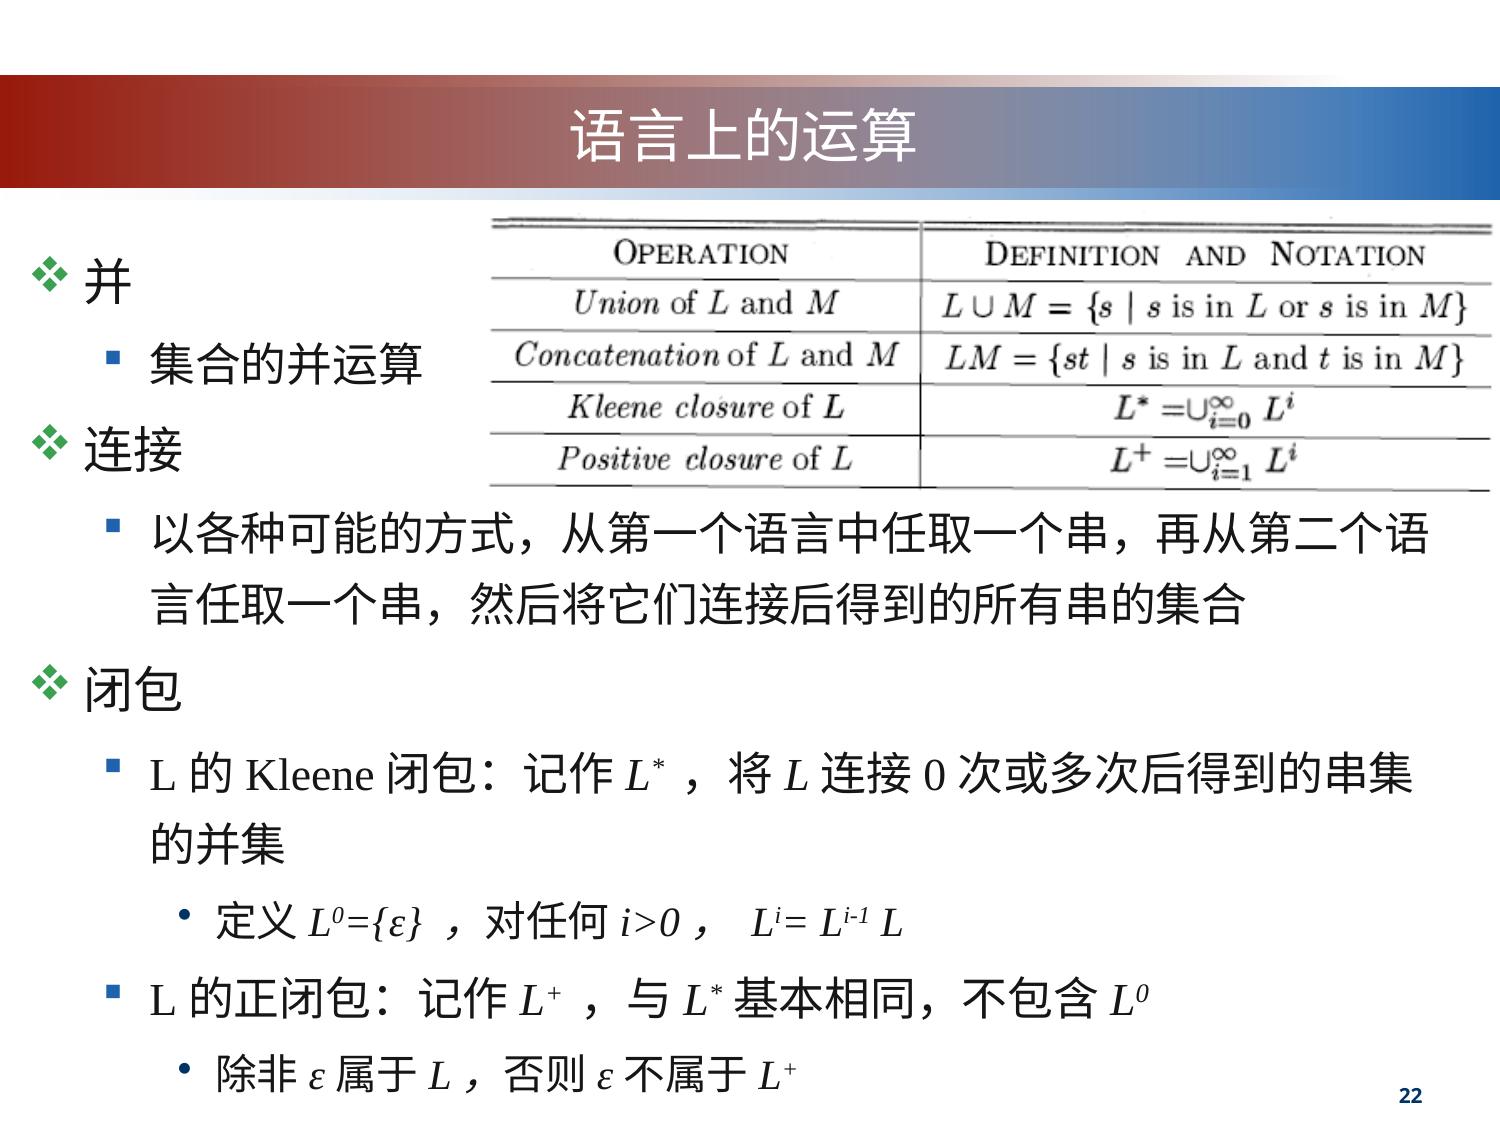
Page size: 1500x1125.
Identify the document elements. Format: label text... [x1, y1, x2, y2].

slide_number 22 [1087, 1074, 1438, 1117]
title 语言上的运算 [137, 87, 1351, 181]
picture [487, 212, 1496, 497]
list 并 集合的并运算 连接 以各种可能的方式，从第一个语言中任取一个串，再从第二个语言任取一个串，然后将它们连接后得到的所有串的集合 闭包 L的Kleene闭包：记作L* ，将L连接0次或多次后得到的串集的并集 定义L0={ε} ，对任何i>0， Li= Li-1 L L的正闭包：记作L+ ，与L*基本相同，不包含L0 除非ε属于L，否则ε不属于L+ [12, 224, 1476, 1061]
